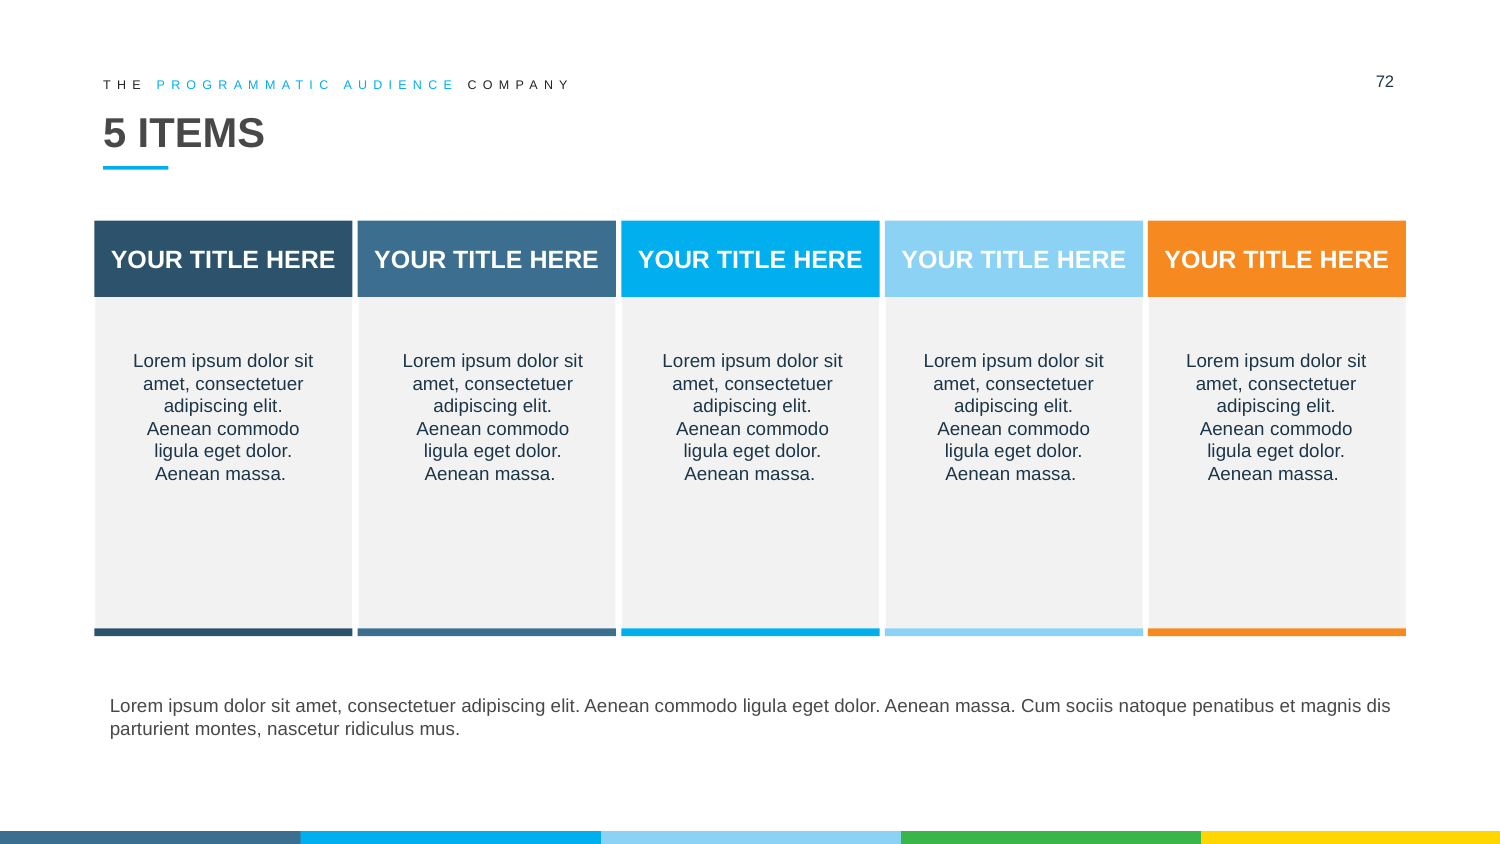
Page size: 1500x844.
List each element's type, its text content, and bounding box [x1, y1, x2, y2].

text_box YOUR TITLE HERE [884, 220, 1144, 297]
text_box Lorem ipsum dolor sit amet, consectetuer adipiscing elit. Aenean commodo ligula eget dolor. Aenean massa. [1168, 341, 1384, 492]
text_box [95, 297, 352, 628]
text_box [622, 297, 880, 628]
text_box [94, 628, 353, 637]
text_box [1148, 297, 1406, 628]
text_box Lorem ipsum dolor sit amet, consectetuer adipiscing elit. Aenean commodo ligula eget dolor. Aenean massa. [116, 341, 331, 492]
title 5 ITEMS [103, 103, 1397, 158]
text_box [357, 628, 616, 637]
text_box [358, 297, 616, 628]
text_box Lorem ipsum dolor sit amet, consectetuer adipiscing elit. Aenean commodo ligula eget dolor. Aenean massa. [385, 341, 600, 492]
picture [0, 0, 1500, 844]
text_box Lorem ipsum dolor sit amet, consectetuer adipiscing elit. Aenean commodo ligula eget dolor. Aenean massa. [906, 341, 1121, 492]
text_box [884, 628, 1144, 637]
text_box Lorem ipsum dolor sit amet, consectetuer adipiscing elit. Aenean commodo ligula eget dolor. Aenean massa. Cum sociis natoque penatibus et magnis dis parturient montes, nascetur ridiculus mus. [95, 686, 1406, 747]
text_box THE PROGRAMMATIC AUDIENCE COMPANY [103, 77, 1179, 93]
text_box [1147, 628, 1407, 637]
text_box YOUR TITLE HERE [94, 220, 353, 297]
slide_number 72 [1375, 70, 1440, 96]
text_box [885, 297, 1143, 628]
text_box [621, 628, 880, 637]
text_box YOUR TITLE HERE [1147, 220, 1407, 297]
text_box YOUR TITLE HERE [621, 220, 880, 297]
text_box Lorem ipsum dolor sit amet, consectetuer adipiscing elit. Aenean commodo ligula eget dolor. Aenean massa. [645, 341, 860, 492]
text_box YOUR TITLE HERE [357, 220, 616, 297]
